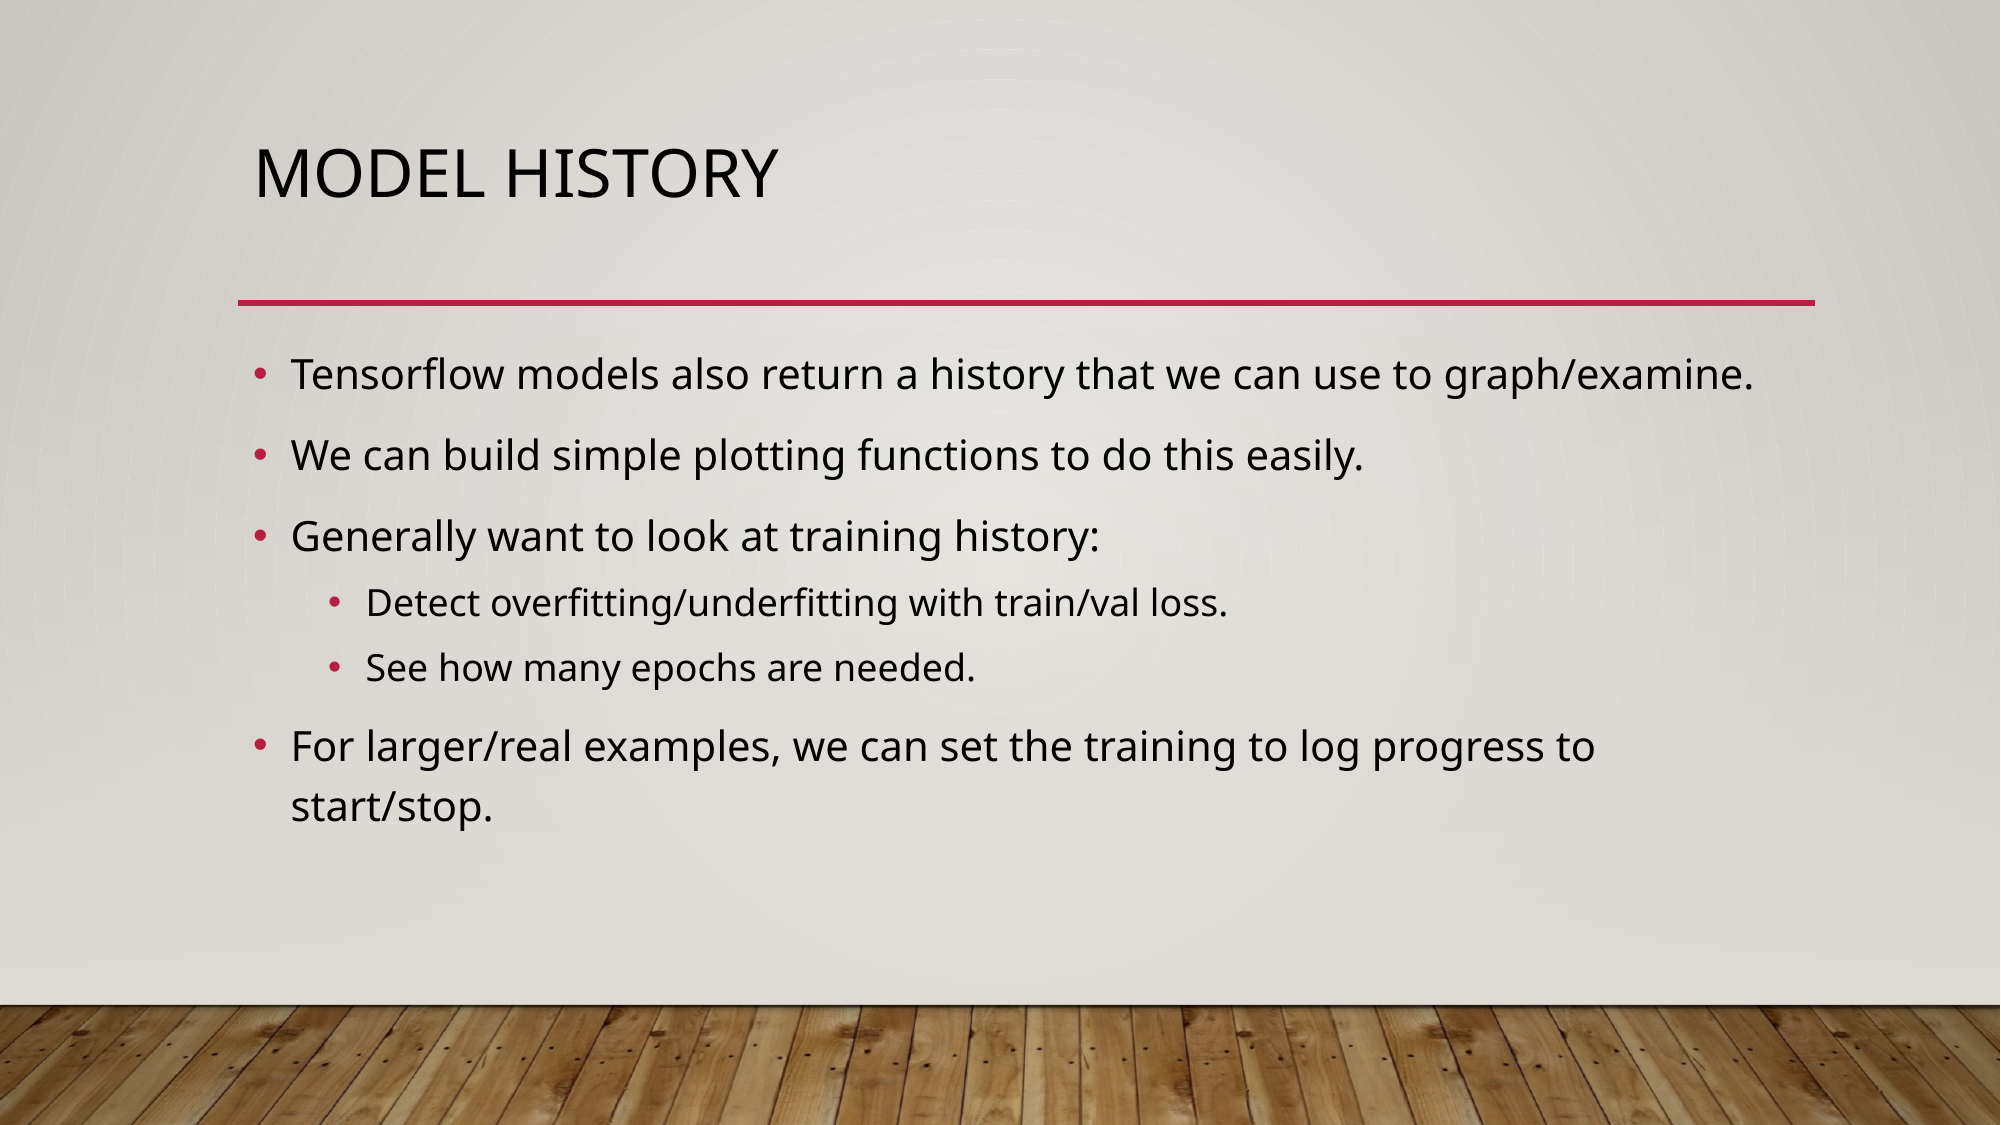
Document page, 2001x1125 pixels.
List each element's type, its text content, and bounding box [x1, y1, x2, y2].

picture [0, 1005, 2000, 1125]
title Model History [238, 131, 1814, 305]
list Tensorflow models also return a history that we can use to graph/examine. We can build simple plotting functions to do this easily. Generally want to look at training history: Detect overfitting/underfitting with train/val loss. See how many epochs are needed. For larger/real examples, we can set the training to log progress to start/stop. [238, 330, 1814, 993]
